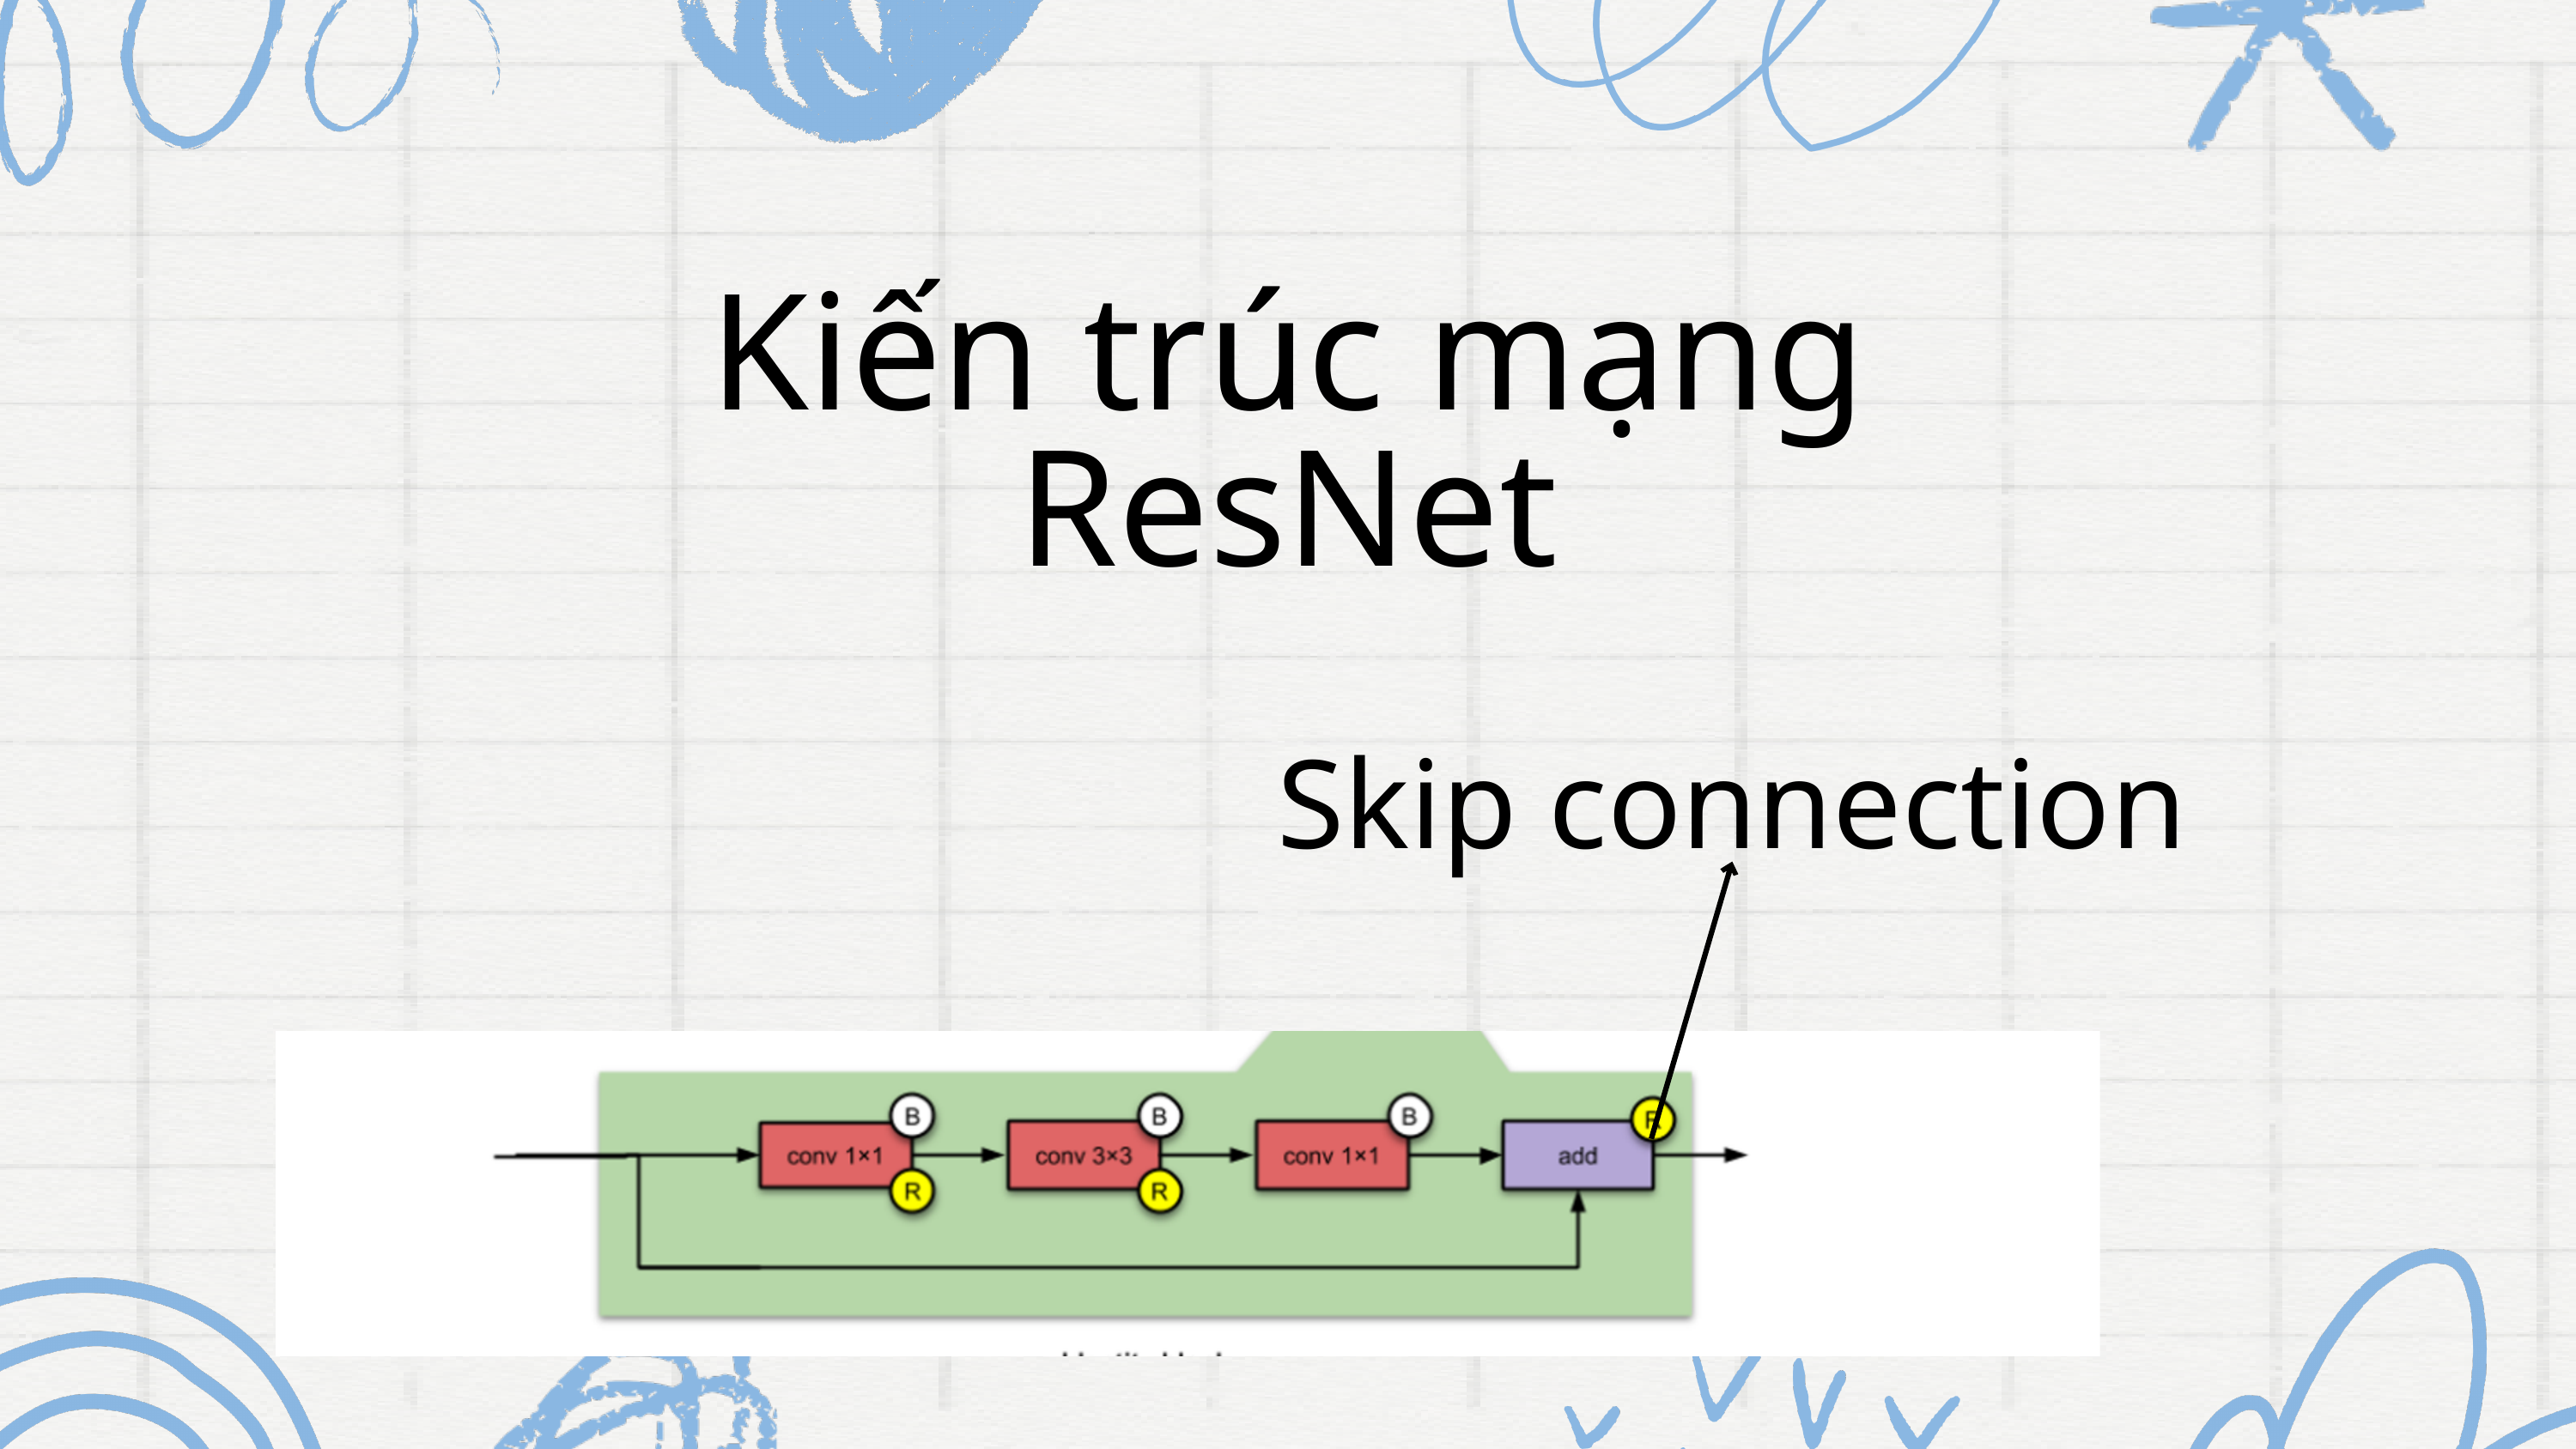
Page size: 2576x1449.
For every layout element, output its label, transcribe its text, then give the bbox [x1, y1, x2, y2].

text_box [666, 0, 1078, 145]
text_box [412, 1356, 778, 1449]
text_box [2149, 0, 2432, 152]
text_box [0, 0, 501, 187]
text_box Kiến trúc mạng ResNet [476, 285, 2100, 598]
text_box Skip connection [1174, 682, 2291, 874]
text_box [2149, 1248, 2576, 1449]
text_box [0, 0, 2576, 1449]
text_box [1564, 1356, 2011, 1449]
text_box [1359, 0, 2134, 152]
text_box [0, 1252, 349, 1449]
text_box [275, 1031, 2100, 1356]
